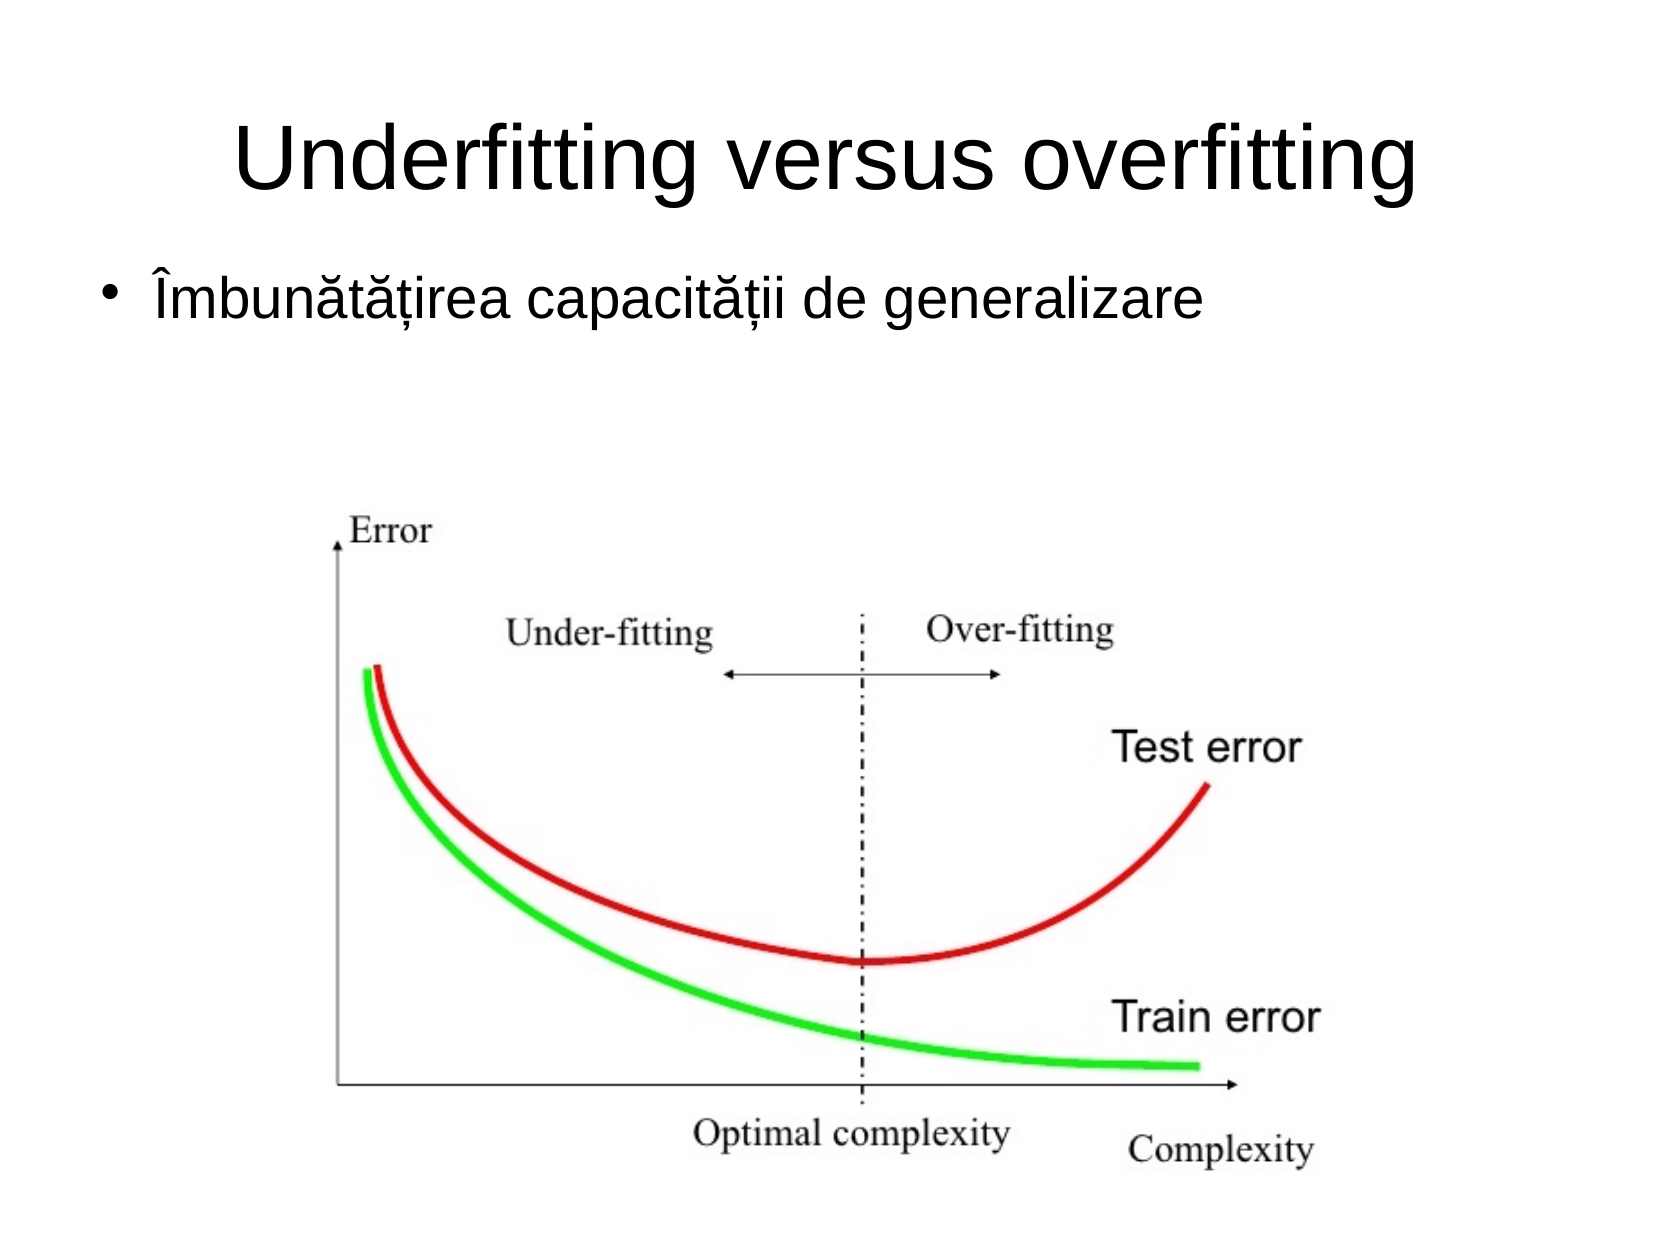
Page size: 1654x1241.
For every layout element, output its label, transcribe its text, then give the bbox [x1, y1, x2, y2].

picture [293, 505, 1352, 1187]
text_box Îmbunătățirea capacității de generalizare [82, 260, 1571, 980]
text_box Underfitting versus overfitting [82, 49, 1571, 257]
